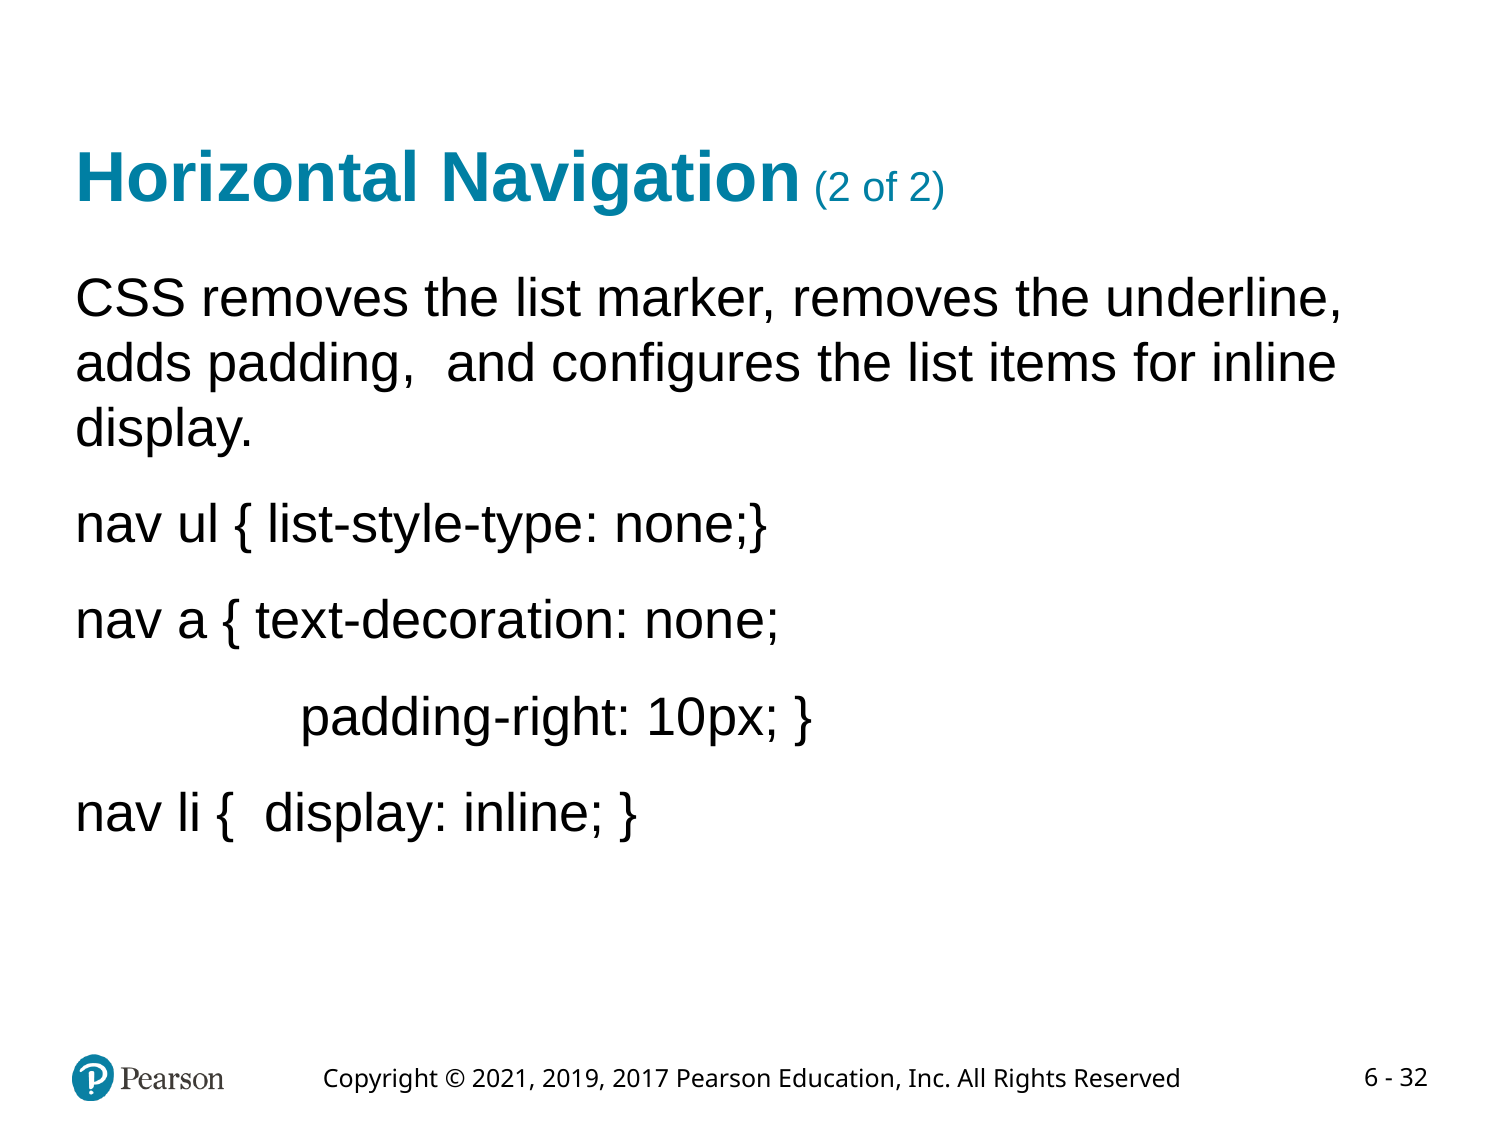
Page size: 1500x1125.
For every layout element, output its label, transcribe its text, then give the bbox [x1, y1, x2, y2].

title Horizontal Navigation (2 of 2) [75, 35, 1425, 216]
picture [72, 1054, 89, 1072]
picture [99, 1054, 224, 1101]
picture [81, 1064, 107, 1089]
list CSS removes the list marker, removes the underline, adds padding, and configures the list items for inline display. nav ul { list-style-type: none;} nav a { text-decoration: none; padding-right: 10px; } nav li { display: inline; } [75, 262, 1425, 1005]
picture [72, 1087, 83, 1101]
